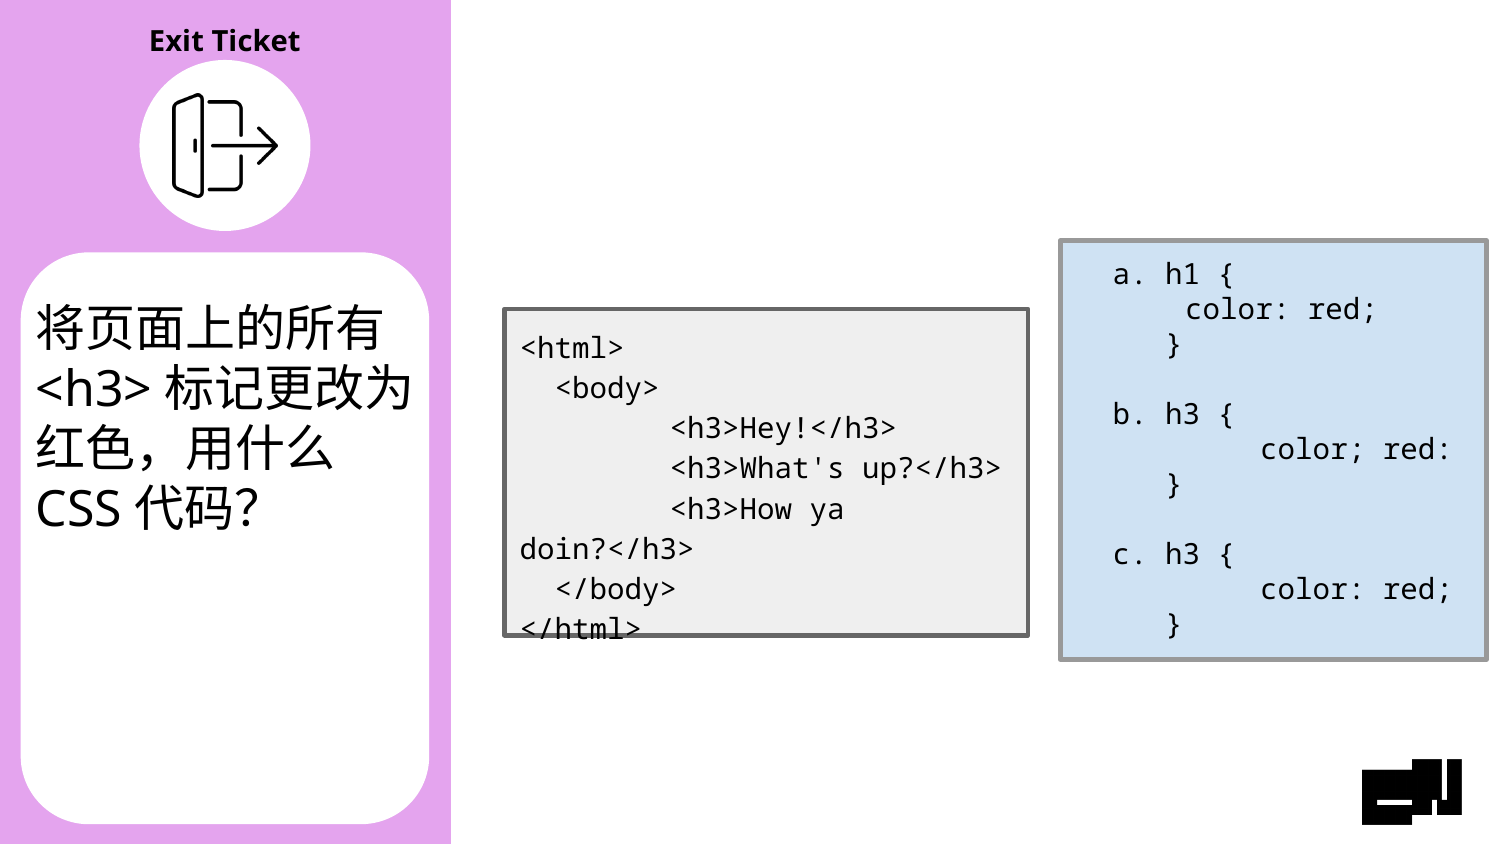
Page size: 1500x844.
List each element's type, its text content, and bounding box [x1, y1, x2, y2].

title 将页面上的所有<h3>标记更改为红色，用什么CSS代码？ [20, 281, 430, 792]
picture [1362, 759, 1462, 825]
text_box a. h1 { color: red; } b. h3 { color; red: } c. h3 { color: red; } [1060, 240, 1487, 660]
text_box <html> <body> <h3>Hey!</h3> <h3>What's up?</h3> <h3>How ya doin?</h3> </body> </html> [504, 309, 1028, 636]
picture [172, 93, 278, 198]
